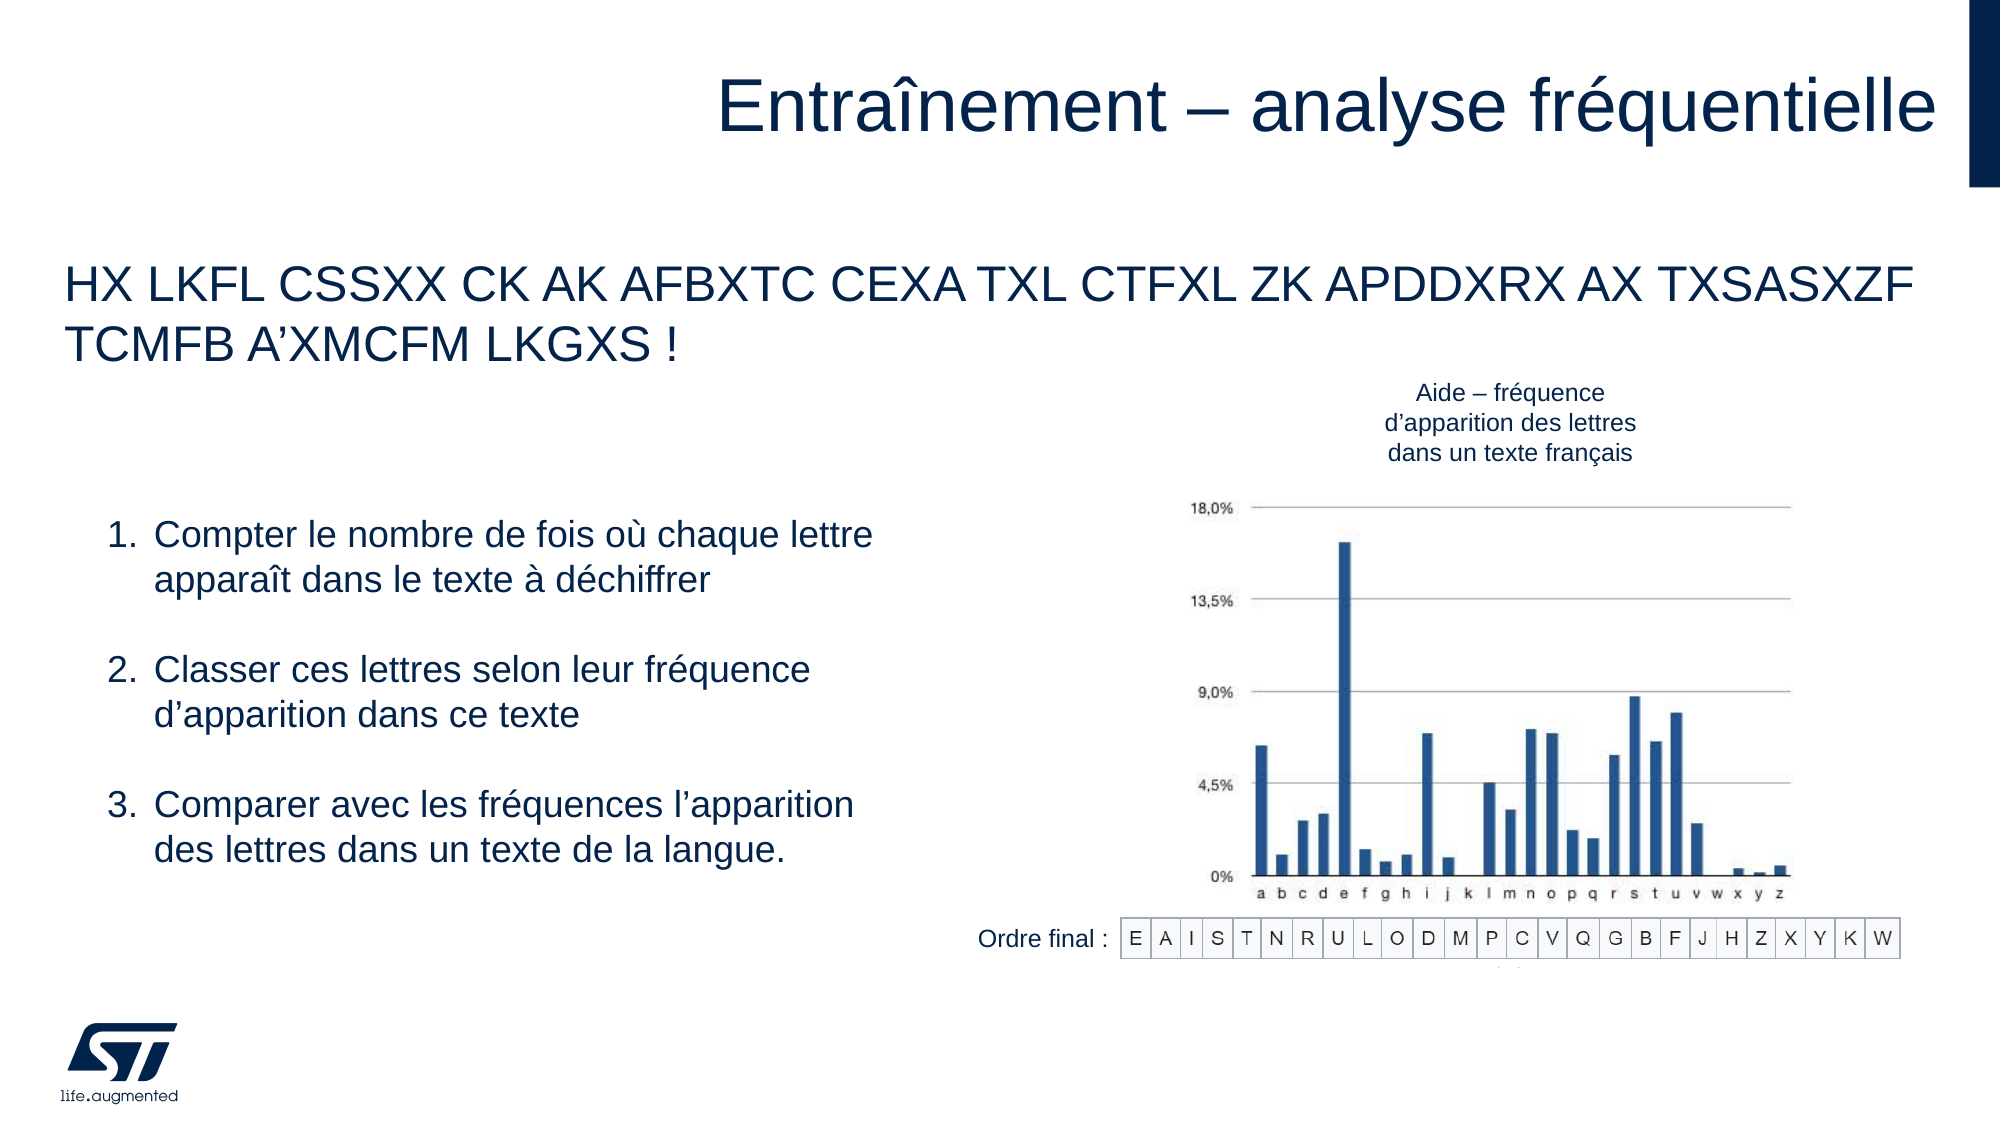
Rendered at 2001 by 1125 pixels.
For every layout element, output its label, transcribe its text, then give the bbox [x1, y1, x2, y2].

list HX LKFL CSSXX CK AK AFBXTC CEXA TXL CTFXL ZK APDDXRX AX TXSASXZF TCMFB A’XMCFM LKGXS ! [49, 243, 1951, 1000]
text_box Aide – fréquence d’apparition des lettres dans un texte français [1342, 369, 1679, 474]
picture [37, 999, 201, 1125]
picture [1106, 909, 1916, 968]
picture [1188, 500, 1795, 908]
text_box Compter le nombre de fois où chaque lettre apparaît dans le texte à déchiffrer Classer ces lettres selon leur fréquence d’apparition dans ce texte Comparer avec les fréquences l’apparition des lettres dans un texte de la langue. [92, 502, 938, 878]
text_box Ordre final : [875, 914, 1106, 960]
title Entraînement – analyse fréquentielle [49, 0, 1954, 215]
